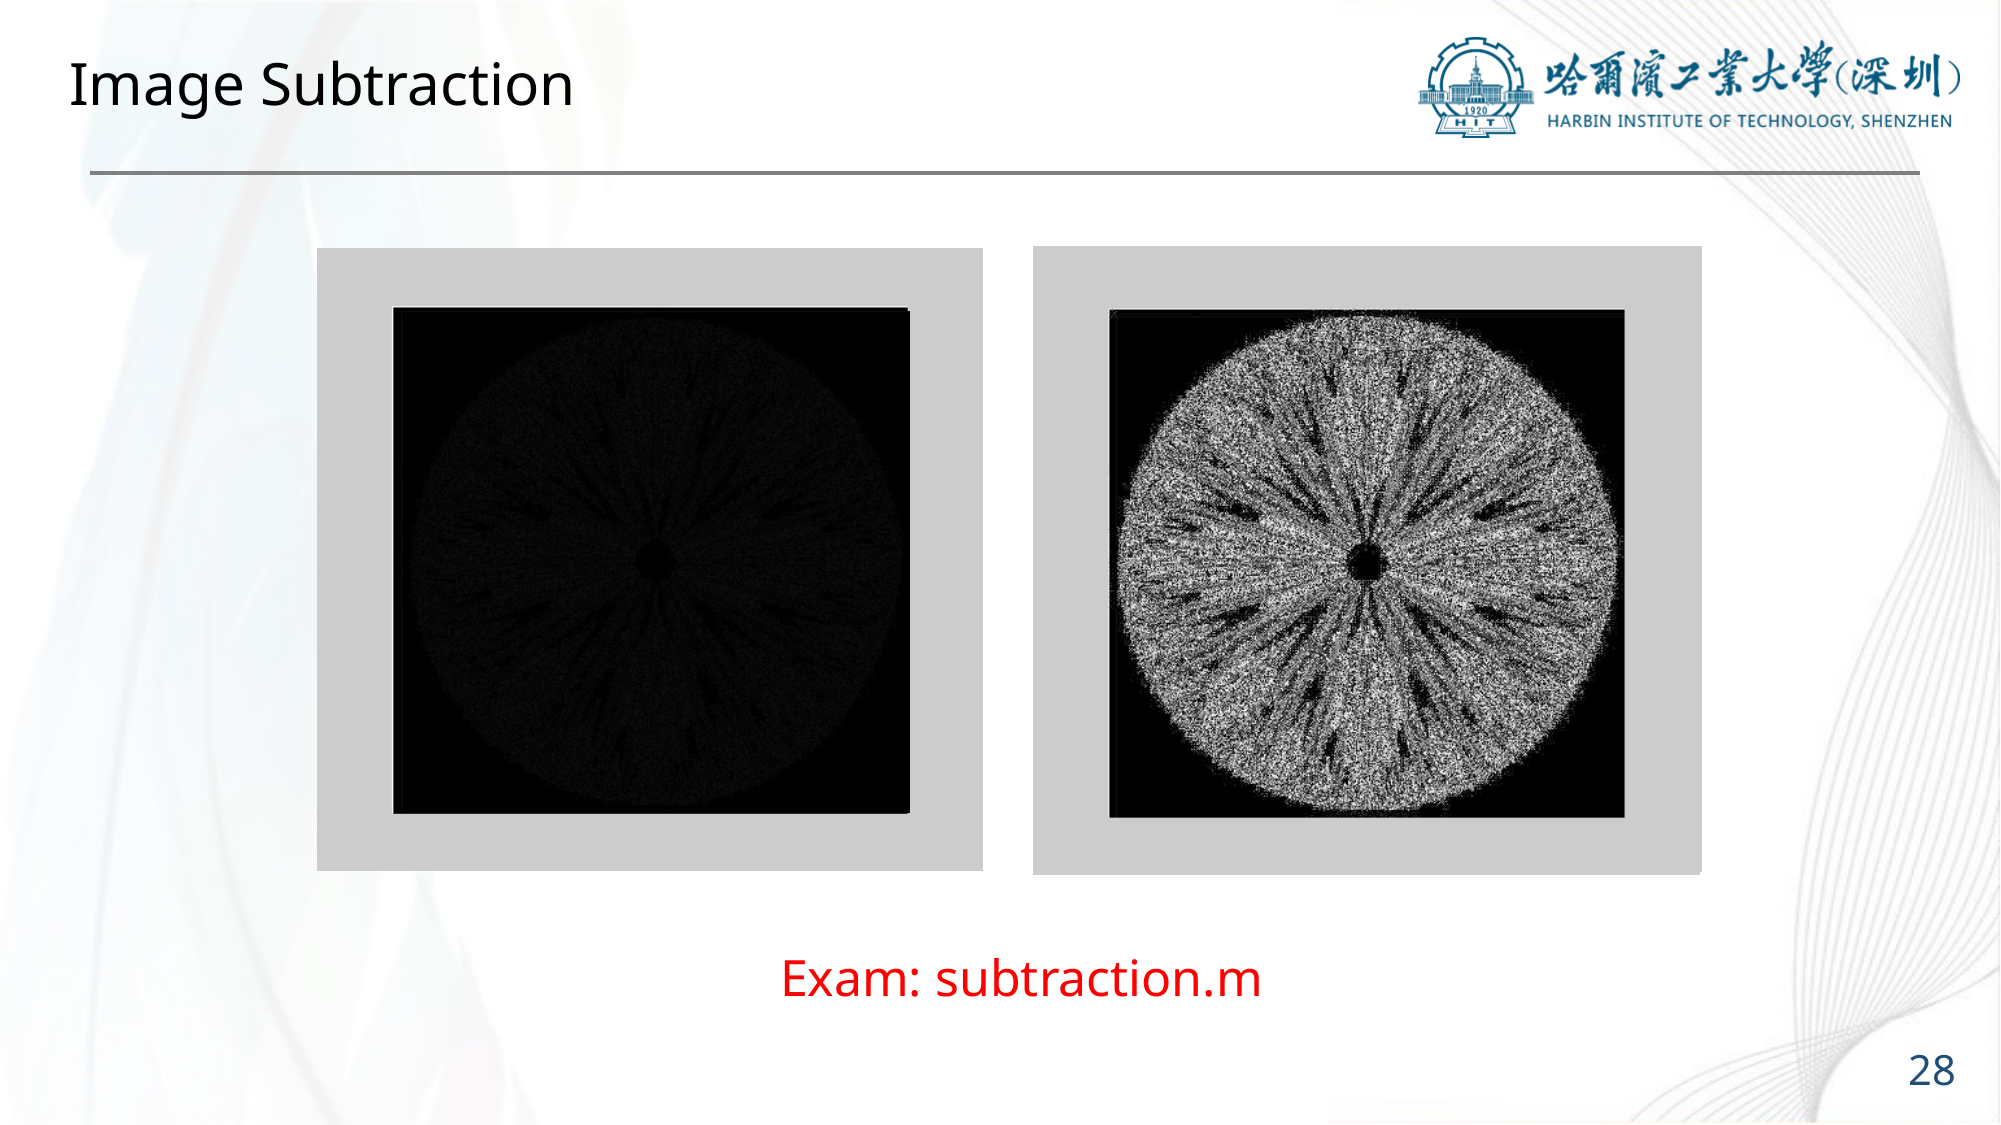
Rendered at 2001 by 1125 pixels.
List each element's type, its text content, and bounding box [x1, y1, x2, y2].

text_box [397, 251, 1700, 875]
picture [0, 0, 2001, 1125]
title Image Subtraction [54, 0, 1385, 174]
slide_number 28 [1521, 1042, 1972, 1103]
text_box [317, 245, 1702, 872]
text_box Exam: subtraction.m [765, 939, 1279, 1015]
